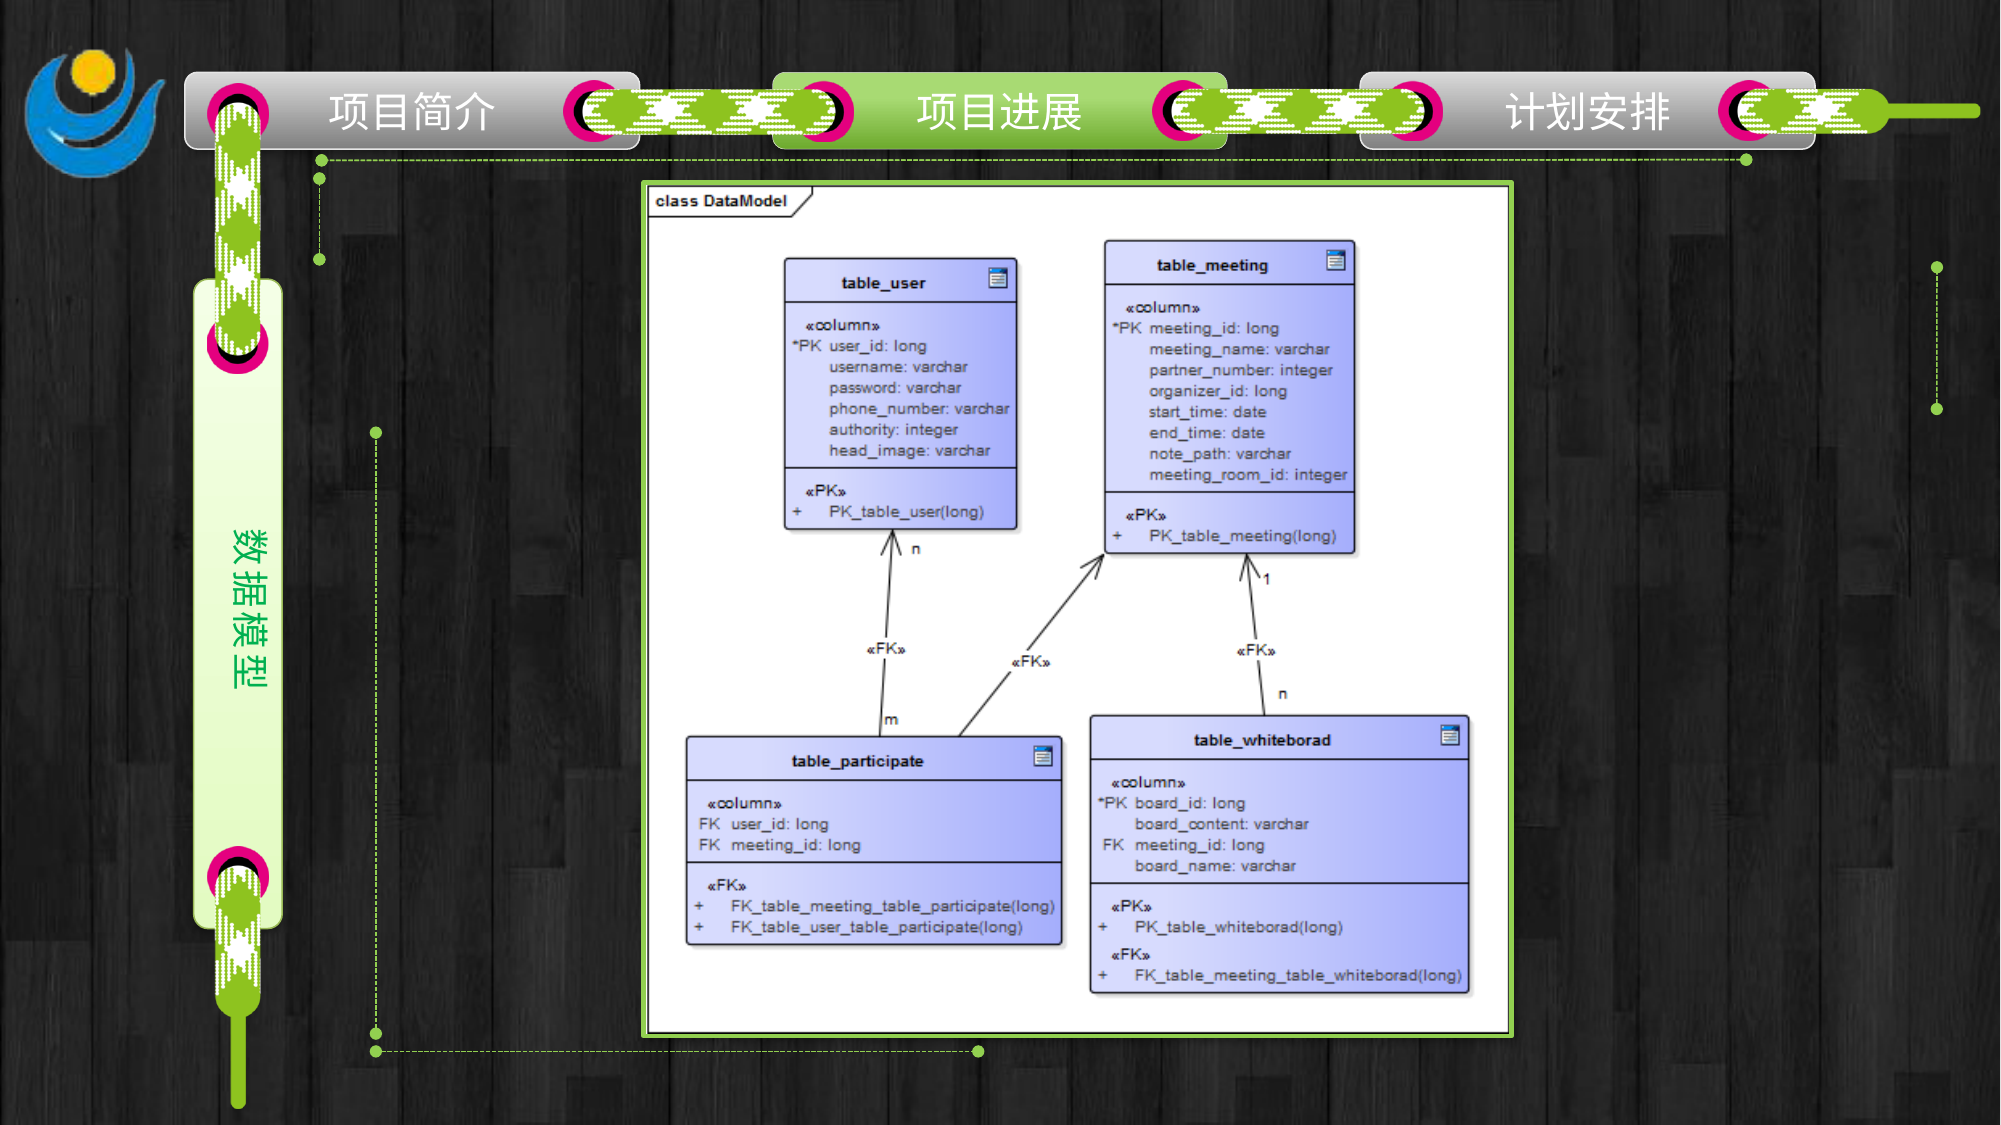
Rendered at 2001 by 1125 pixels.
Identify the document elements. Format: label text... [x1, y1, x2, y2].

text_box 数据模型 [205, 373, 282, 847]
picture [0, 0, 2001, 1125]
